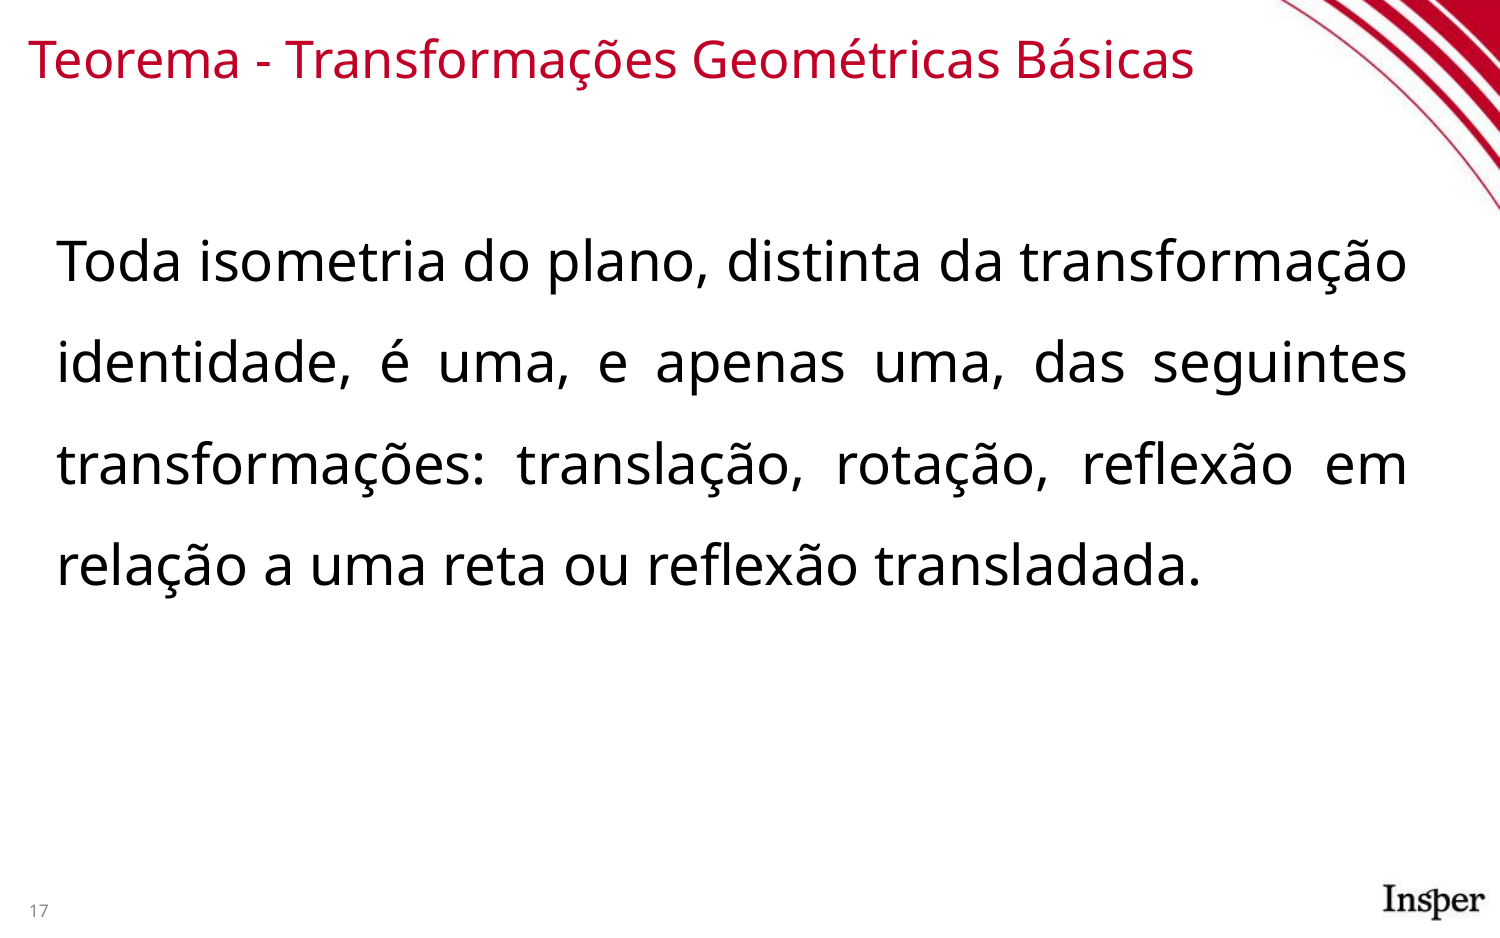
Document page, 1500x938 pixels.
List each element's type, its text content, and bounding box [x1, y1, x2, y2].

title Teorema - Transformações Geométricas Básicas [13, 18, 1397, 104]
text_box Toda isometria do plano, distinta da transformação identidade, é uma, e apenas uma, das seguintes transformações: translação, rotação, reflexão em relação a uma reta ou reflexão transladada. [40, 184, 1424, 715]
slide_number 17 [0, 887, 78, 938]
picture [249, 0, 1500, 938]
